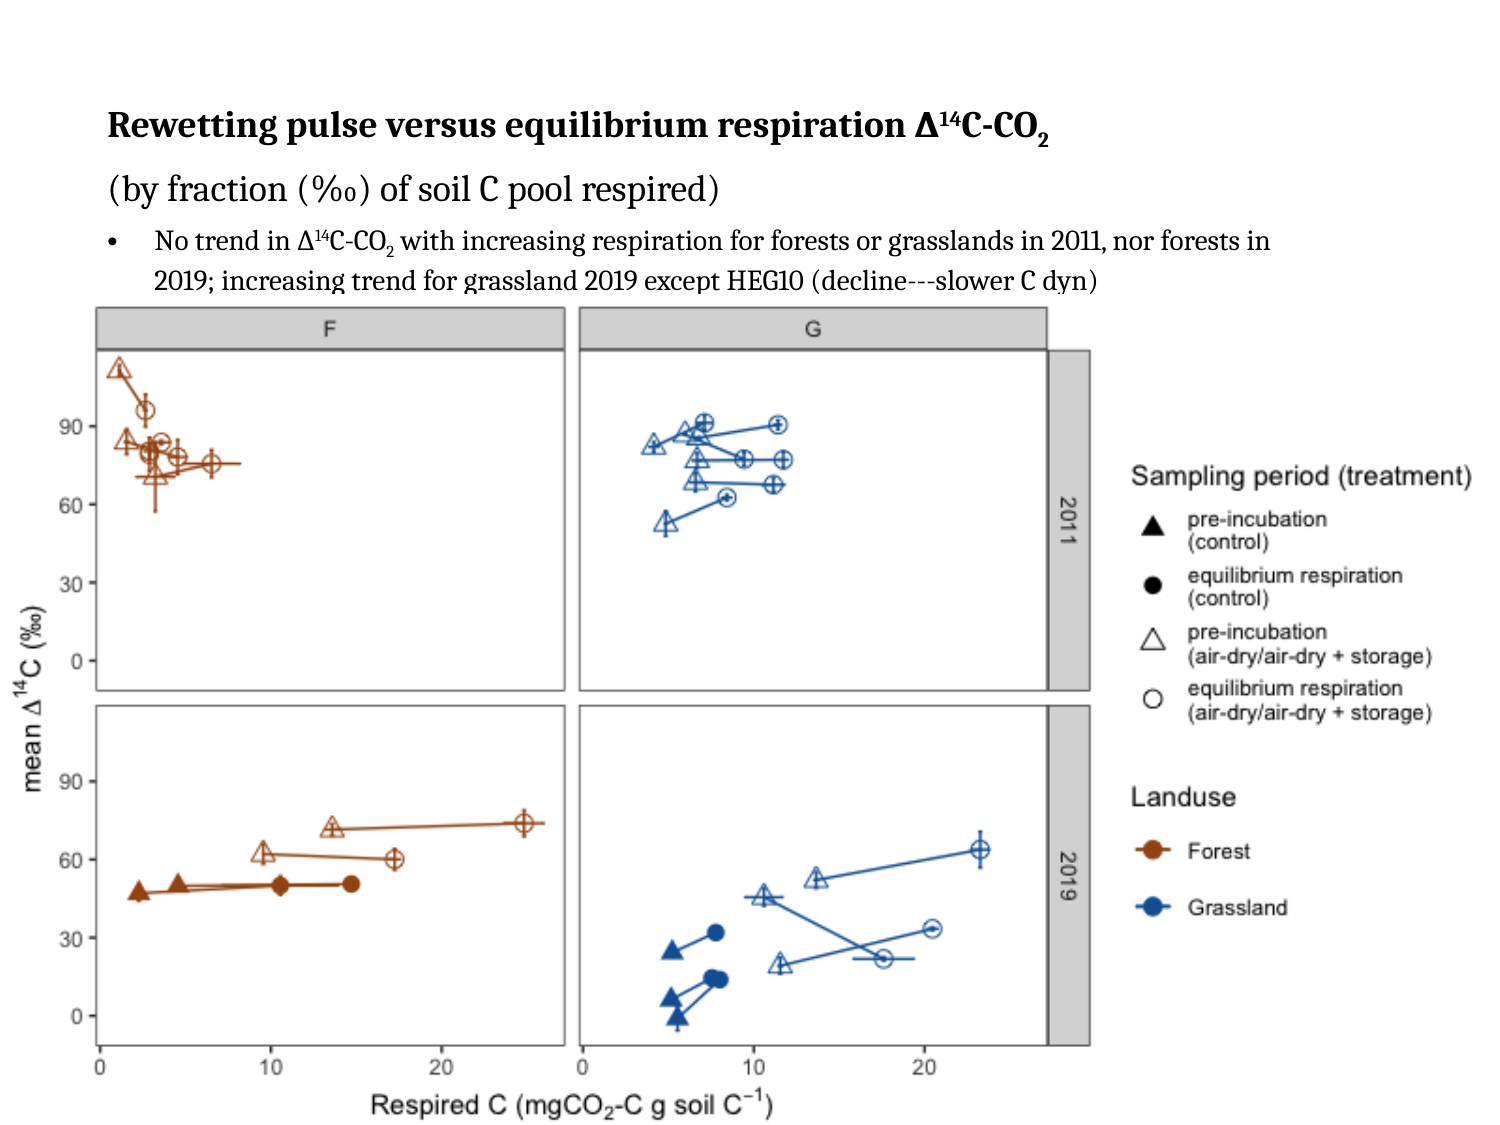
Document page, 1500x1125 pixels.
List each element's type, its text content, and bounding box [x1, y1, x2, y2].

picture [0, 294, 1500, 1125]
text_box Rewetting pulse versus equilibrium respiration ∆14C-CO2 (by fraction (‰) of soil C pool respired) No trend in ∆14C-CO2 with increasing respiration for forests or grasslands in 2011, nor forests in 2019; increasing trend for grassland 2019 except HEG10 (decline---slower C dyn) [92, 92, 1311, 293]
